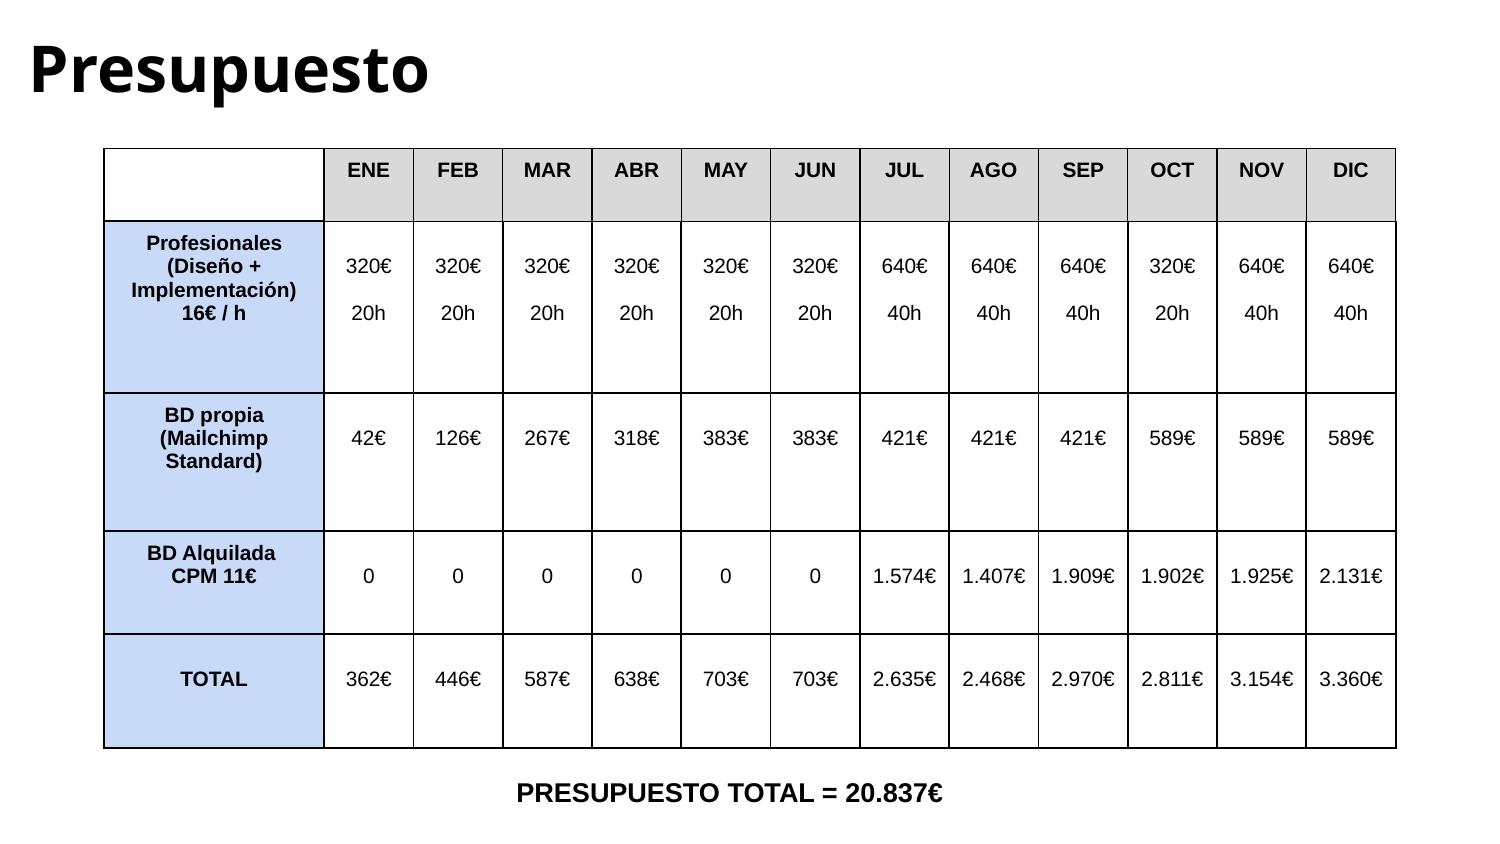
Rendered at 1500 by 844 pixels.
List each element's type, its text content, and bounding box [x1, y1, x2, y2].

table_header DIC [1307, 149, 1395, 221]
text_box Presupuesto [13, 12, 1446, 119]
table_header AGO [950, 149, 1038, 221]
table_cell 1.909€ [1039, 532, 1127, 633]
table_cell 3.154€ [1218, 635, 1305, 747]
table_cell 703€ [771, 635, 859, 747]
table_cell 638€ [593, 635, 680, 747]
table_cell 0 [771, 532, 859, 633]
table_header OCT [1128, 149, 1216, 221]
table_cell 640€ 40h [950, 222, 1038, 392]
table_cell 126€ [414, 394, 502, 530]
table_cell 2.635€ [861, 635, 948, 747]
table_cell 1.925€ [1218, 532, 1305, 633]
table_header NOV [1218, 149, 1306, 221]
table_cell BD propia (Mailchimp Standard) [105, 394, 323, 530]
table_cell 383€ [771, 394, 859, 530]
table_cell 640€ 40h [1218, 222, 1305, 392]
table_cell 421€ [861, 394, 948, 530]
table_cell 421€ [1039, 394, 1127, 530]
table_header FEB [414, 149, 502, 221]
table_cell 0 [682, 532, 770, 633]
table_cell 703€ [682, 635, 770, 747]
table_cell 0 [325, 532, 413, 633]
table_cell 1.407€ [950, 532, 1038, 633]
table_cell 320€ 20h [1129, 222, 1216, 392]
text_box PRESUPUESTO TOTAL = 20.837€ [483, 755, 976, 823]
table_cell 320€ 20h [682, 222, 770, 392]
table_header JUN [771, 149, 859, 221]
table_header MAY [682, 149, 770, 221]
table_cell 640€ 40h [861, 222, 948, 392]
table_cell 640€ 40h [1307, 222, 1395, 392]
table_cell 2.811€ [1129, 635, 1216, 747]
table_cell 640€ 40h [1039, 222, 1127, 392]
table_cell TOTAL [105, 635, 323, 747]
table_cell 1.902€ [1129, 532, 1216, 633]
table_cell 2.468€ [950, 635, 1038, 747]
table_cell 589€ [1218, 394, 1305, 530]
table_cell 42€ [325, 394, 413, 530]
table_cell 589€ [1307, 394, 1395, 530]
table_header MAR [503, 149, 591, 221]
table_cell 3.360€ [1307, 635, 1395, 747]
table_cell 0 [593, 532, 680, 633]
table_header ABR [593, 149, 681, 221]
table_header JUL [861, 149, 949, 221]
table_cell 320€ 20h [504, 222, 591, 392]
table_cell 318€ [593, 394, 680, 530]
table_cell Profesionales (Diseño + Implementación) 16€ / h [105, 222, 323, 392]
table_cell 320€ 20h [771, 222, 859, 392]
table_cell 320€ 20h [593, 222, 680, 392]
table_cell 446€ [414, 635, 502, 747]
table_cell 421€ [950, 394, 1038, 530]
table_cell 2.131€ [1307, 532, 1395, 633]
table_cell 320€ 20h [414, 222, 502, 392]
table_cell 587€ [504, 635, 591, 747]
table_cell 362€ [325, 635, 413, 747]
table_cell 1.574€ [861, 532, 948, 633]
table_cell 267€ [504, 394, 591, 530]
table_header [105, 149, 323, 220]
table_cell 2.970€ [1039, 635, 1127, 747]
table_header SEP [1039, 149, 1127, 221]
table_cell 320€ 20h [325, 222, 413, 392]
table_cell 0 [504, 532, 591, 633]
table_cell 0 [414, 532, 502, 633]
table_cell BD Alquilada CPM 11€ [105, 532, 323, 633]
table_cell 383€ [682, 394, 770, 530]
table_cell 589€ [1129, 394, 1216, 530]
table_header ENE [325, 149, 413, 221]
